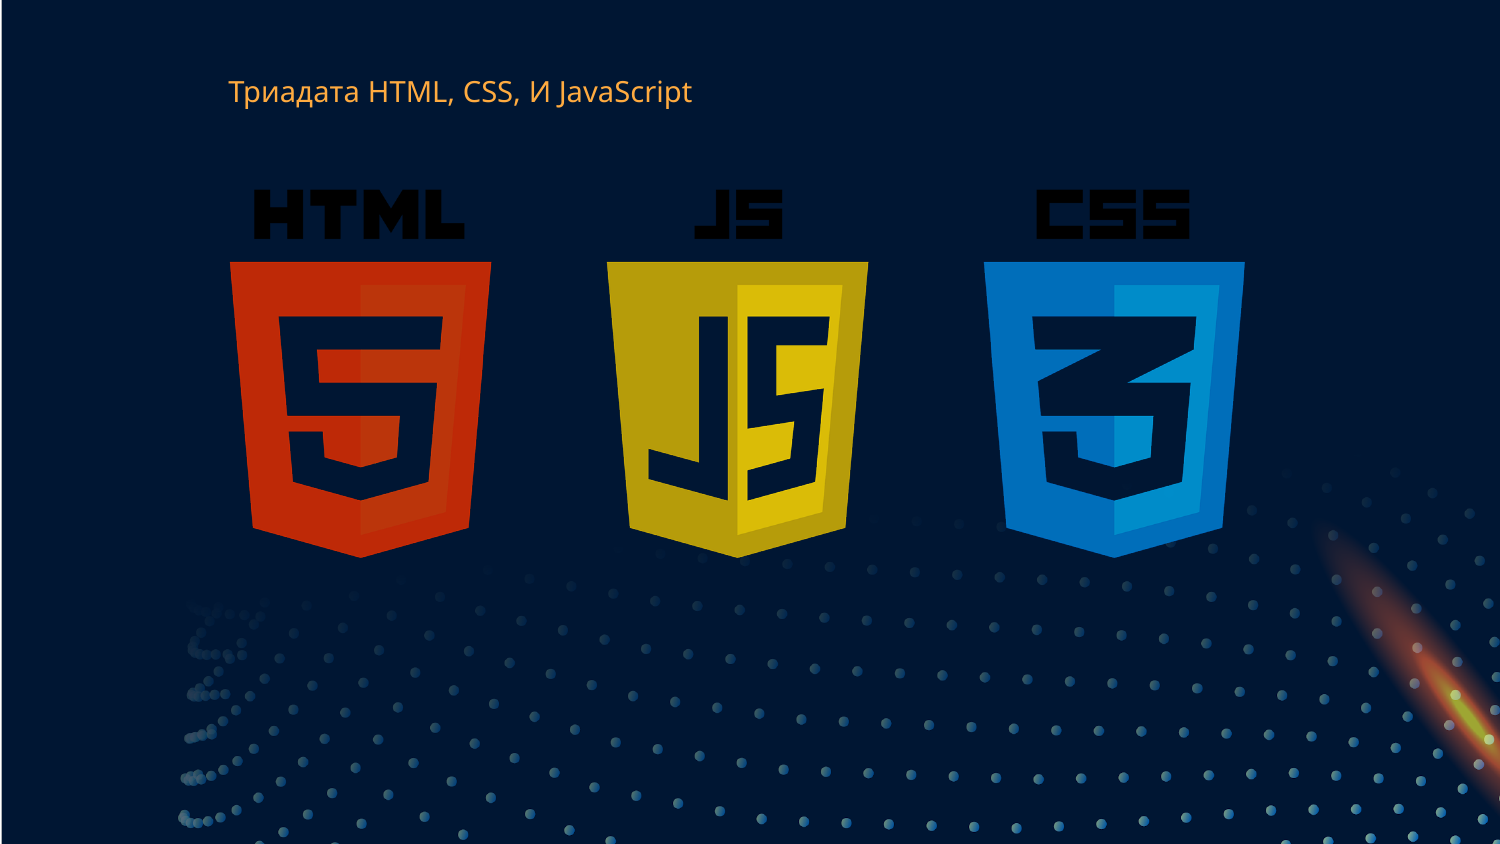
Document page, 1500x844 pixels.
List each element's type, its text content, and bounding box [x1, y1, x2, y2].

subtitle Триадата HTML, CSS, И JavaScript [108, 58, 794, 135]
picture [0, 0, 1500, 844]
